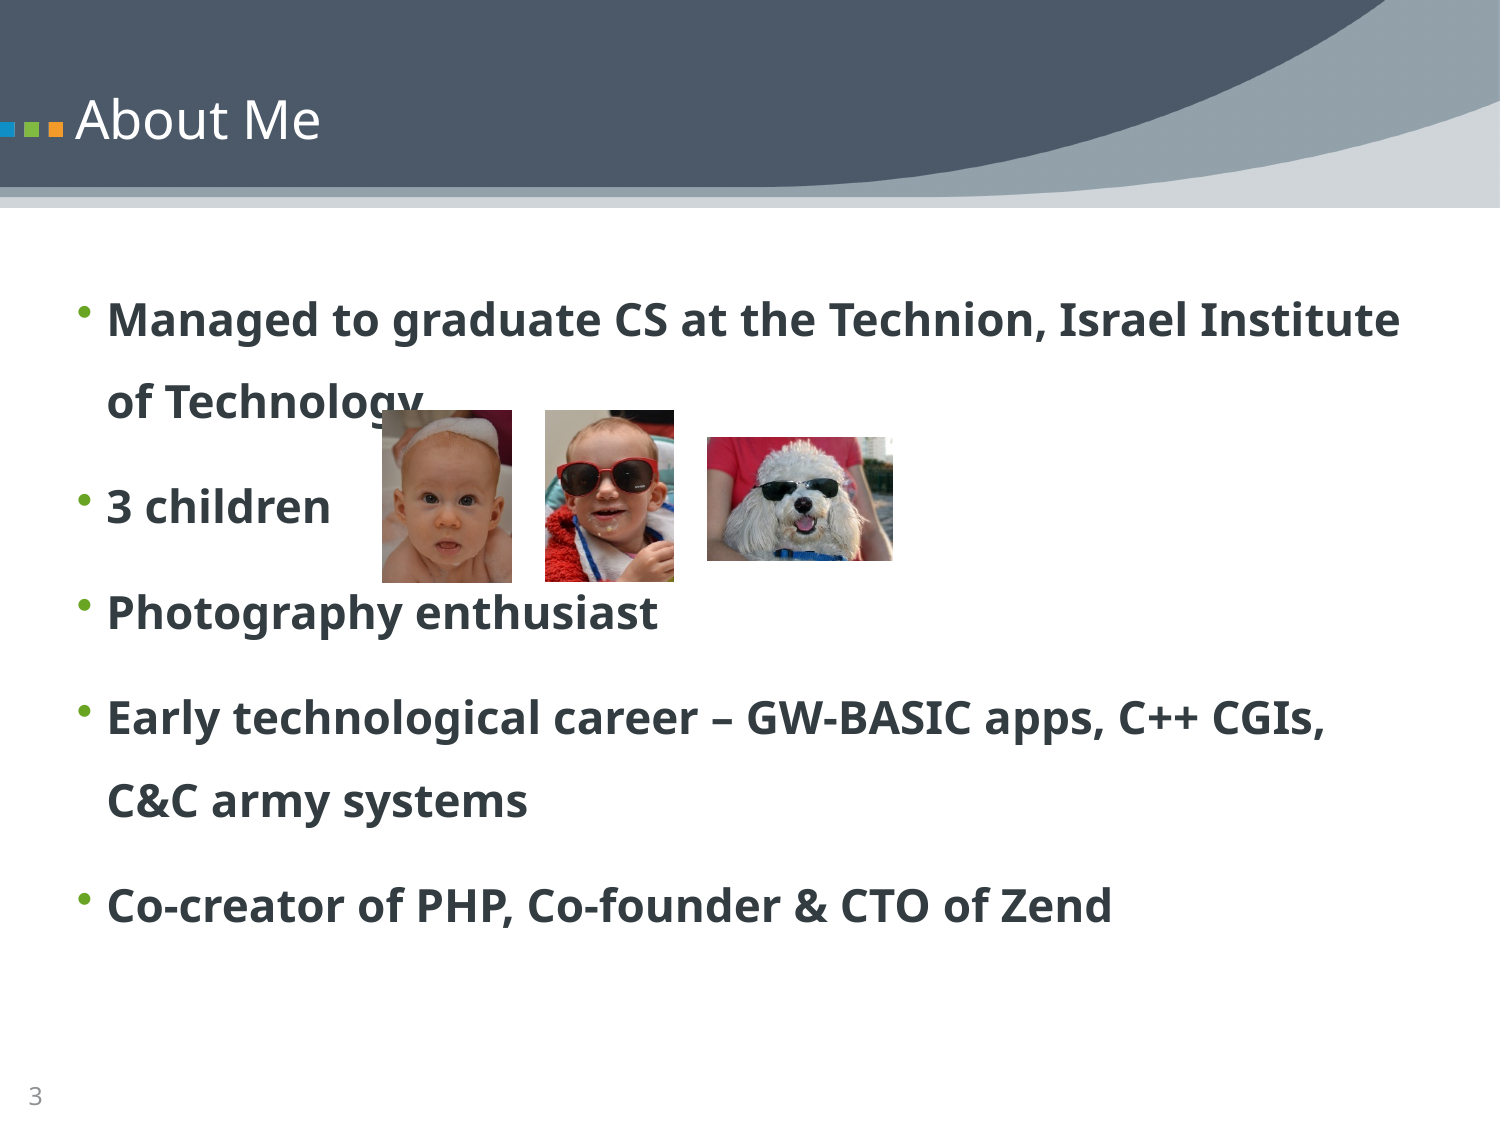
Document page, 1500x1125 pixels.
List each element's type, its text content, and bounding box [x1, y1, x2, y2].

picture [545, 410, 674, 582]
picture [382, 410, 513, 584]
list Managed to graduate CS at the Technion, Israel Institute of Technology 3 children Photography enthusiast Early technological career – GW-BASIC apps, C++ CGIs, C&C army systems Co-creator of PHP, Co-founder & CTO of Zend [76, 255, 1428, 999]
picture [0, 0, 1500, 208]
title About Me [74, 37, 1426, 159]
picture [707, 437, 894, 561]
